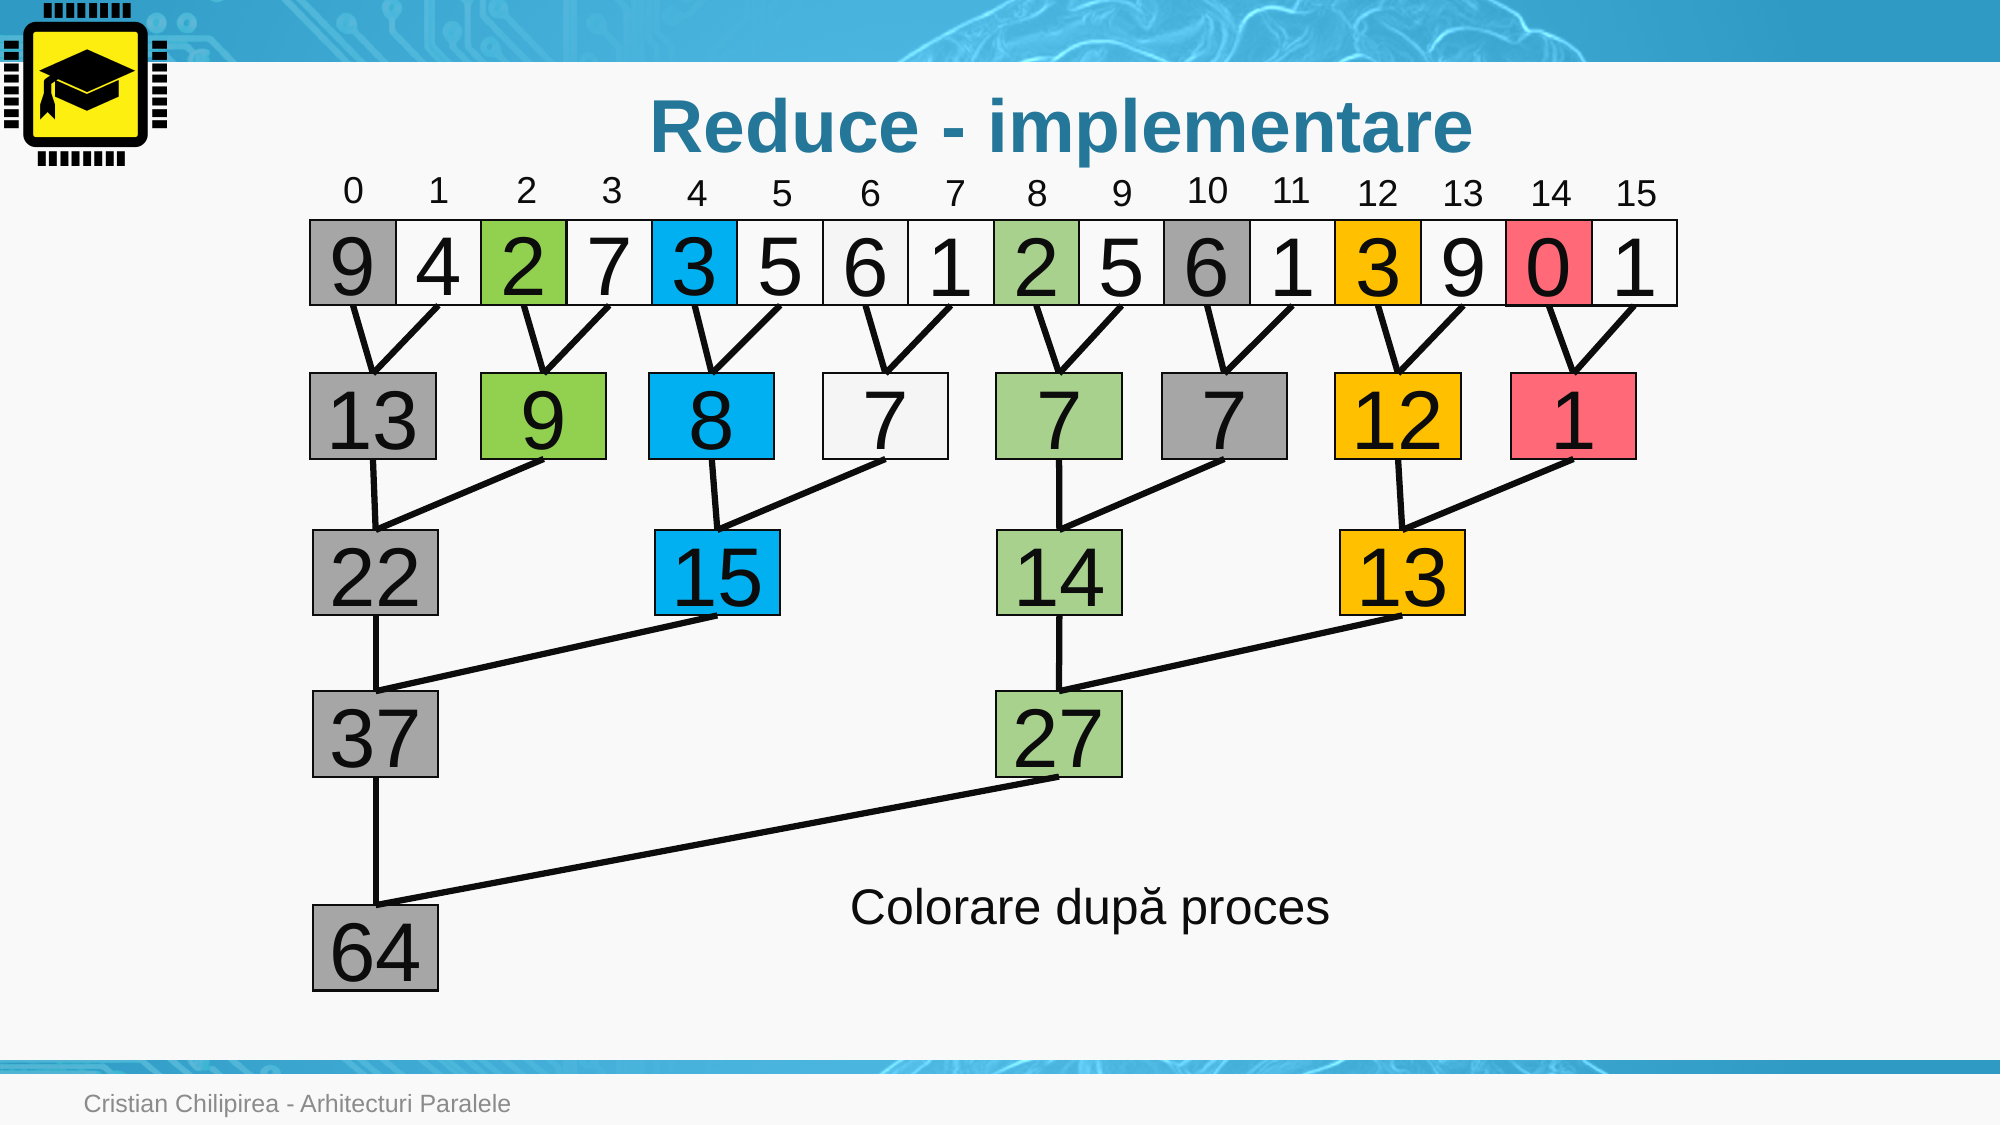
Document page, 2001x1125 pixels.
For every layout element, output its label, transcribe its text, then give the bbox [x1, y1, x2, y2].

text_box Colorare după proces [835, 867, 1346, 942]
text_box 13 [309, 372, 437, 460]
text_box 15 [654, 529, 781, 616]
text_box 6 [822, 219, 907, 306]
title Reduce - implementare [170, 76, 1955, 180]
text_box 64 [312, 904, 439, 992]
text_box 9 [1420, 219, 1505, 306]
text_box 2 [501, 159, 553, 219]
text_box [1402, 459, 1574, 530]
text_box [694, 305, 711, 374]
text_box 14 [996, 529, 1123, 616]
picture [0, 1060, 2000, 1074]
text_box 7 [1161, 372, 1288, 460]
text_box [885, 305, 951, 374]
text_box 4 [395, 219, 480, 306]
text_box 22 [312, 529, 439, 616]
text_box 6 [1163, 219, 1249, 306]
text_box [1224, 305, 1293, 374]
text_box 15 [1600, 161, 1673, 221]
text_box 12 [1334, 372, 1462, 460]
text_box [372, 305, 439, 374]
text_box 1 [1510, 372, 1637, 460]
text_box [1398, 459, 1402, 530]
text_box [865, 305, 885, 374]
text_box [711, 459, 717, 530]
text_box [1207, 305, 1224, 374]
text_box 8 [648, 372, 775, 460]
text_box 6 [845, 161, 896, 222]
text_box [352, 305, 372, 374]
text_box 1 [907, 219, 993, 306]
text_box 8 [1012, 161, 1063, 222]
text_box 11 [1257, 158, 1326, 219]
text_box 1 [1591, 219, 1678, 307]
footer Cristian Chilipirea - Arhitecturi Paralele [68, 1083, 1542, 1125]
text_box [1059, 305, 1122, 374]
text_box 5 [757, 161, 808, 222]
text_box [523, 305, 543, 374]
text_box 3 [1334, 219, 1420, 306]
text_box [1573, 305, 1635, 374]
text_box 7 [930, 161, 981, 222]
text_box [1548, 305, 1573, 374]
text_box 10 [1172, 158, 1244, 219]
text_box 14 [1515, 161, 1587, 221]
text_box 0 [328, 159, 379, 219]
text_box 2 [480, 219, 565, 306]
text_box 27 [995, 690, 1123, 778]
text_box 7 [995, 372, 1123, 460]
text_box 13 [1427, 161, 1499, 221]
text_box 9 [480, 372, 607, 460]
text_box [1377, 305, 1398, 374]
text_box 3 [586, 159, 638, 219]
text_box 9 [309, 219, 395, 306]
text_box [375, 459, 544, 530]
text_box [1398, 305, 1464, 374]
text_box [717, 459, 886, 530]
text_box 13 [1339, 529, 1466, 616]
text_box 5 [736, 219, 822, 306]
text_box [1036, 305, 1059, 374]
text_box 1 [413, 159, 464, 219]
text_box 5 [1078, 219, 1163, 306]
text_box 2 [993, 219, 1078, 306]
text_box 9 [1097, 161, 1148, 222]
text_box 0 [1505, 219, 1591, 307]
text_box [1059, 459, 1225, 530]
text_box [1058, 615, 1403, 692]
picture [0, 0, 2000, 166]
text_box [375, 615, 718, 692]
text_box 1 [1249, 219, 1334, 306]
text_box 12 [1342, 161, 1414, 221]
text_box 37 [312, 690, 439, 778]
text_box 7 [565, 219, 651, 306]
text_box 3 [651, 219, 736, 306]
text_box 7 [822, 372, 949, 460]
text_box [375, 776, 1060, 906]
text_box 4 [672, 161, 723, 222]
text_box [543, 305, 610, 374]
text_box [711, 305, 781, 374]
